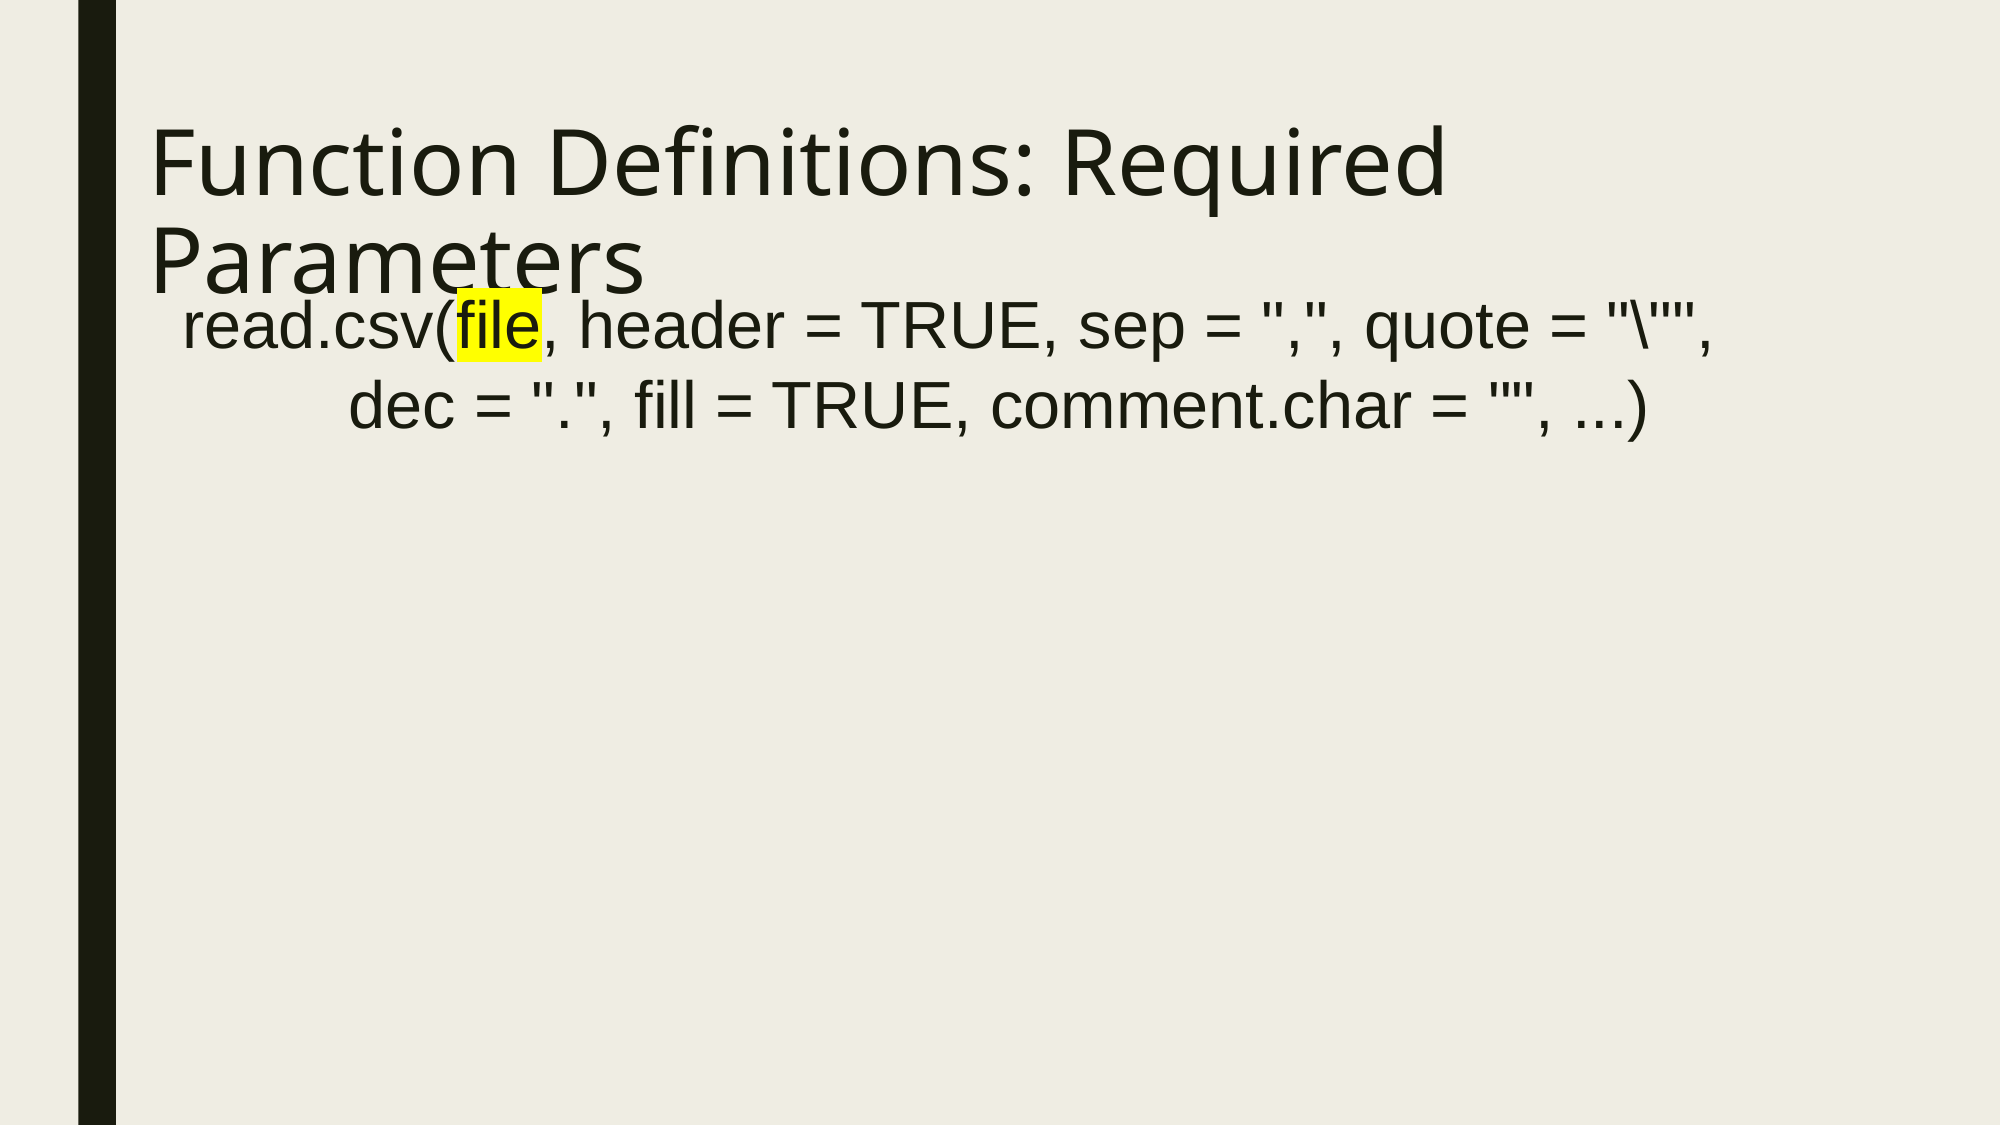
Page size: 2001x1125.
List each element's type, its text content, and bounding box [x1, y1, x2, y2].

title Function Definitions: Required Parameters [128, 97, 1992, 234]
subtitle read.csv(file, header = TRUE, sep = ",", quote = "\"", dec = ".", fill = TRUE, comment.char = "", ...) [162, 261, 1992, 1083]
